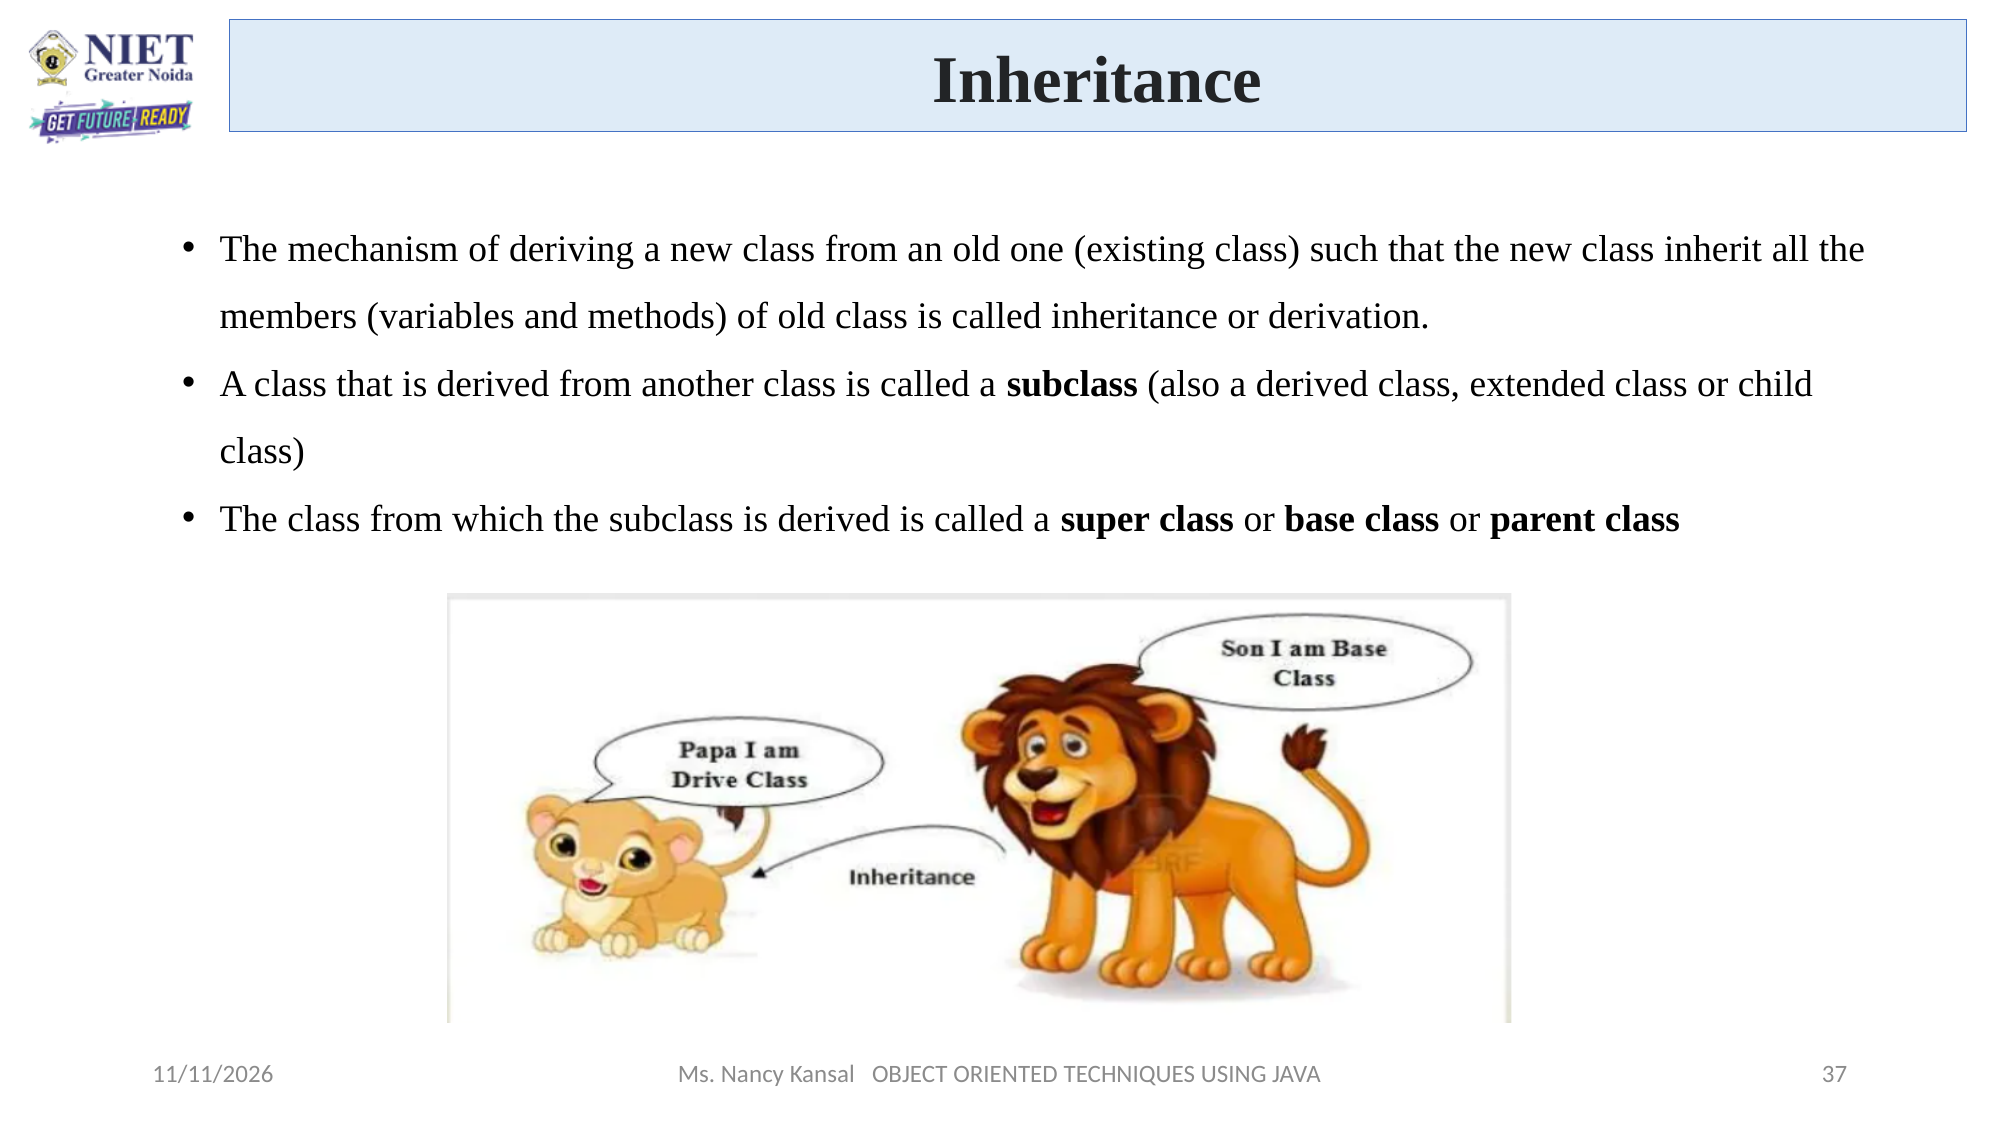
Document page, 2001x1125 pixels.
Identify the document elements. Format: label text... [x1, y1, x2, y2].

slide_number 37 [1412, 1042, 1863, 1103]
list The mechanism of deriving a new class from an old one (existing class) such that the new class inherit all the members (variables and methods) of old class is called inheritance or derivation. A class that is derived from another class is called a subclass (also a derived class, extended class or child class) The class from which the subclass is derived is called a super class or base class or parent class [167, 193, 1883, 553]
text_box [0, 19, 1967, 154]
picture [447, 592, 1512, 1023]
footer Ms. Nancy Kansal OBJECT ORIENTED TECHNIQUES USING JAVA [662, 1042, 1338, 1103]
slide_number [137, 1042, 588, 1103]
